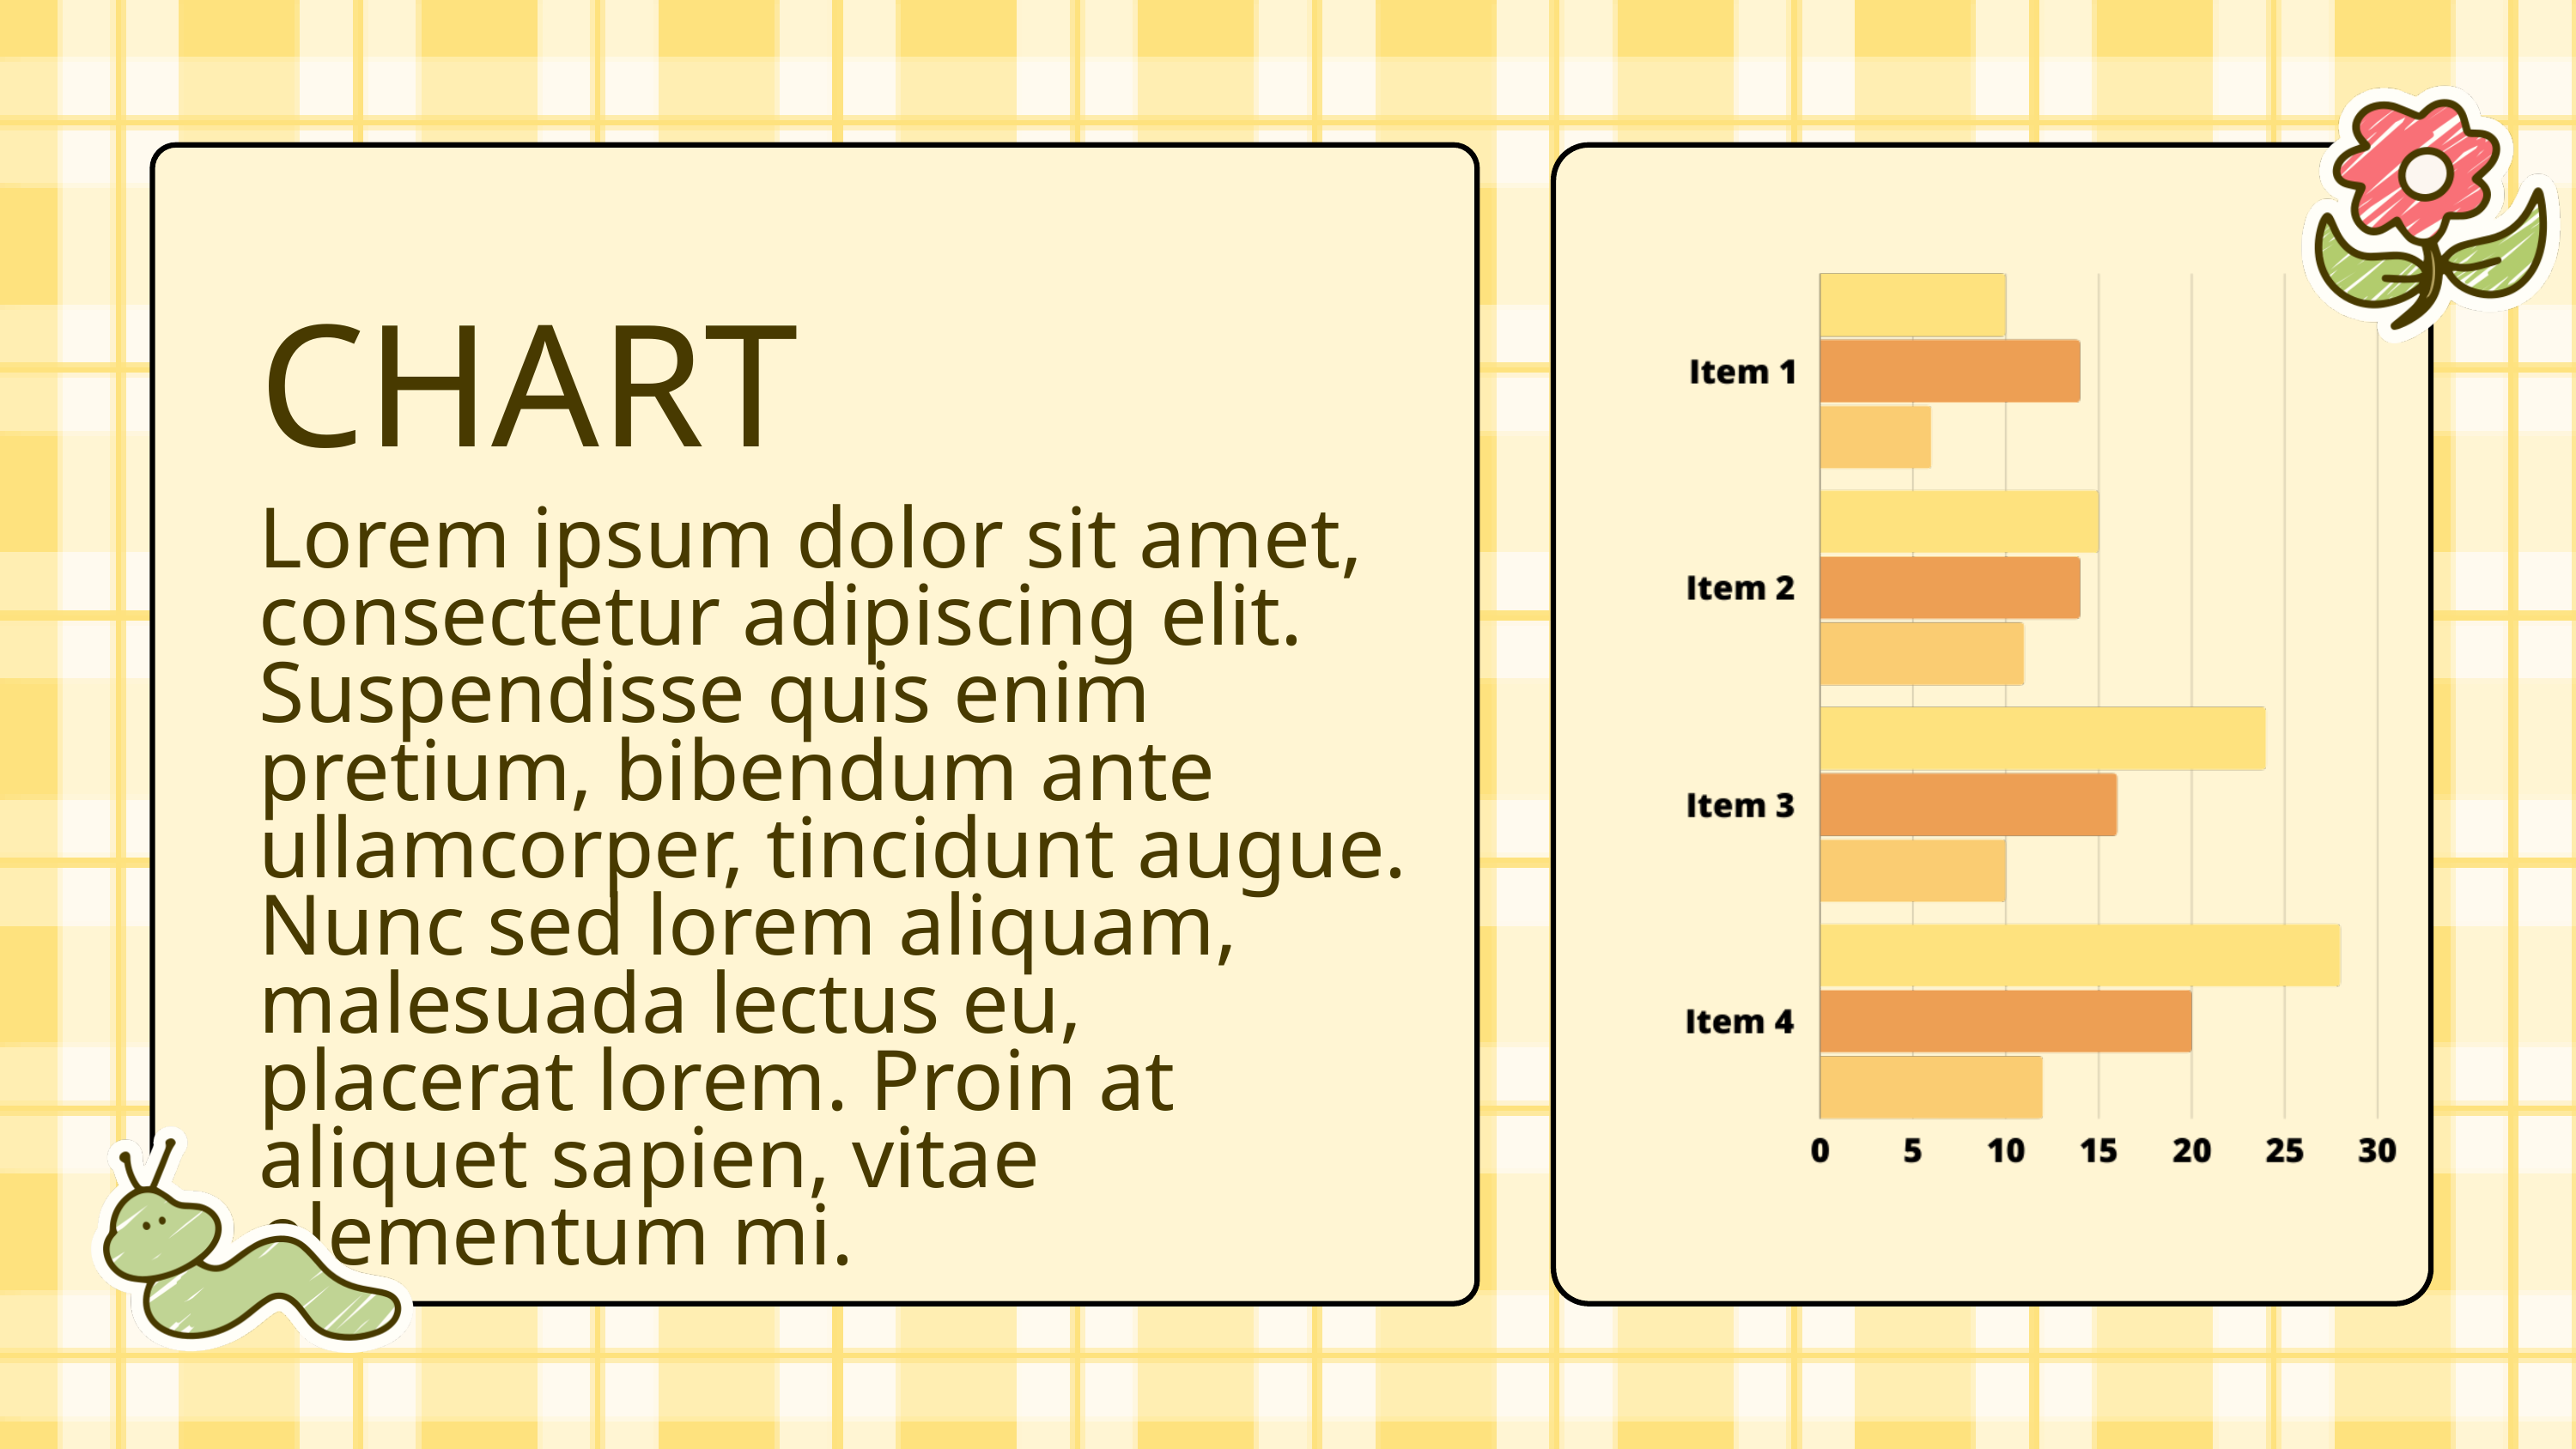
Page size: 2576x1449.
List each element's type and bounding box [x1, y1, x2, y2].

text_box [0, 0, 2576, 1449]
text_box [90, 1125, 416, 1353]
text_box [2300, 82, 2562, 343]
picture [1595, 184, 2488, 1265]
text_box [152, 123, 1478, 1304]
text_box [1552, 123, 2432, 1304]
